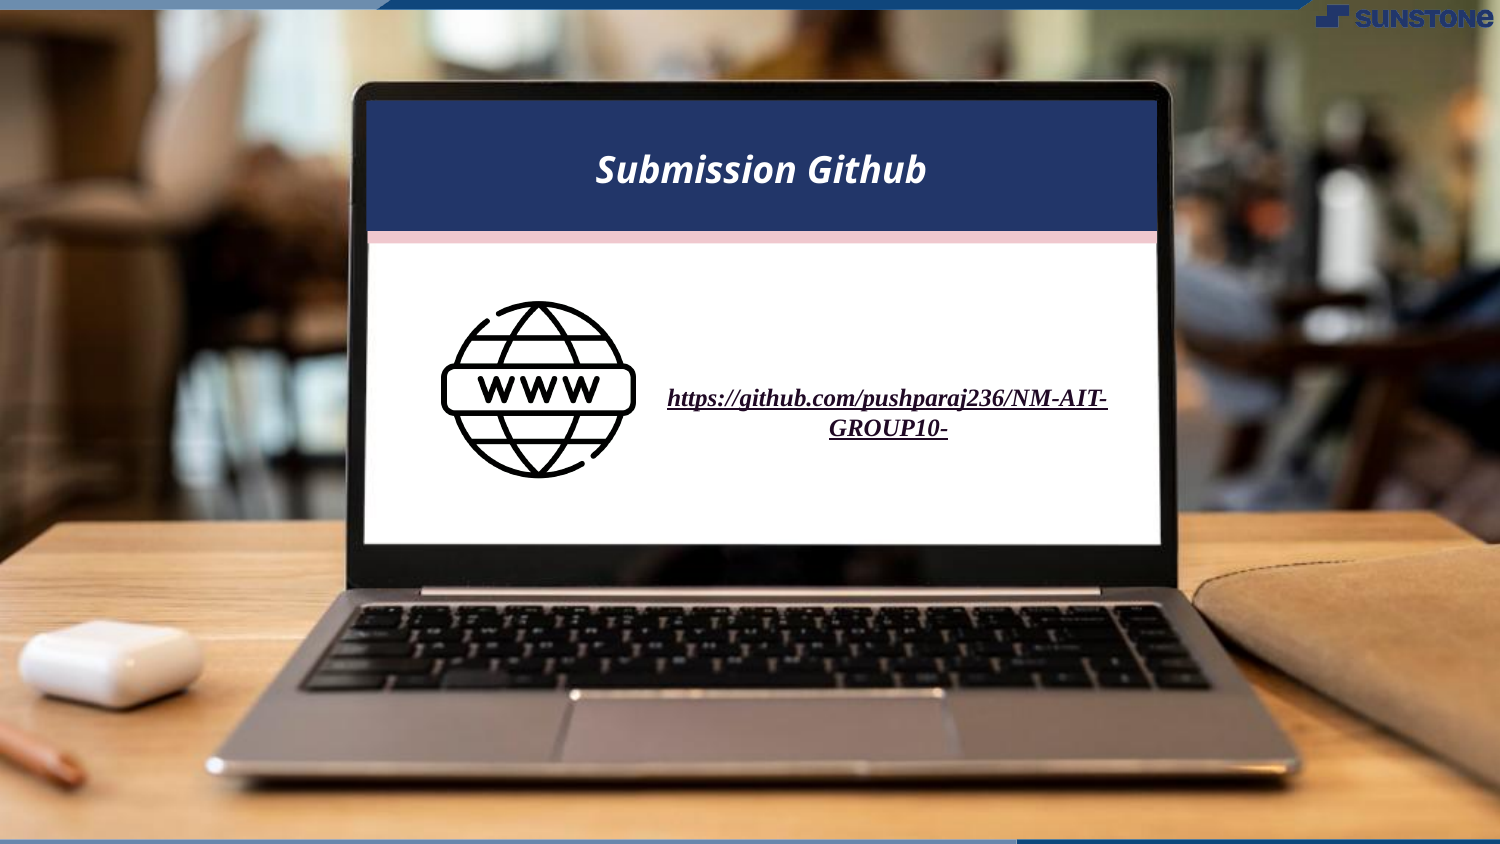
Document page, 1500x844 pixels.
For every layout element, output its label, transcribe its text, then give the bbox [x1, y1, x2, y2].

list https://github.com/pushparaj236/NM-AIT-GROUP10- [596, 166, 1180, 657]
picture [0, 0, 1500, 844]
list Submission Github [432, 131, 1091, 206]
